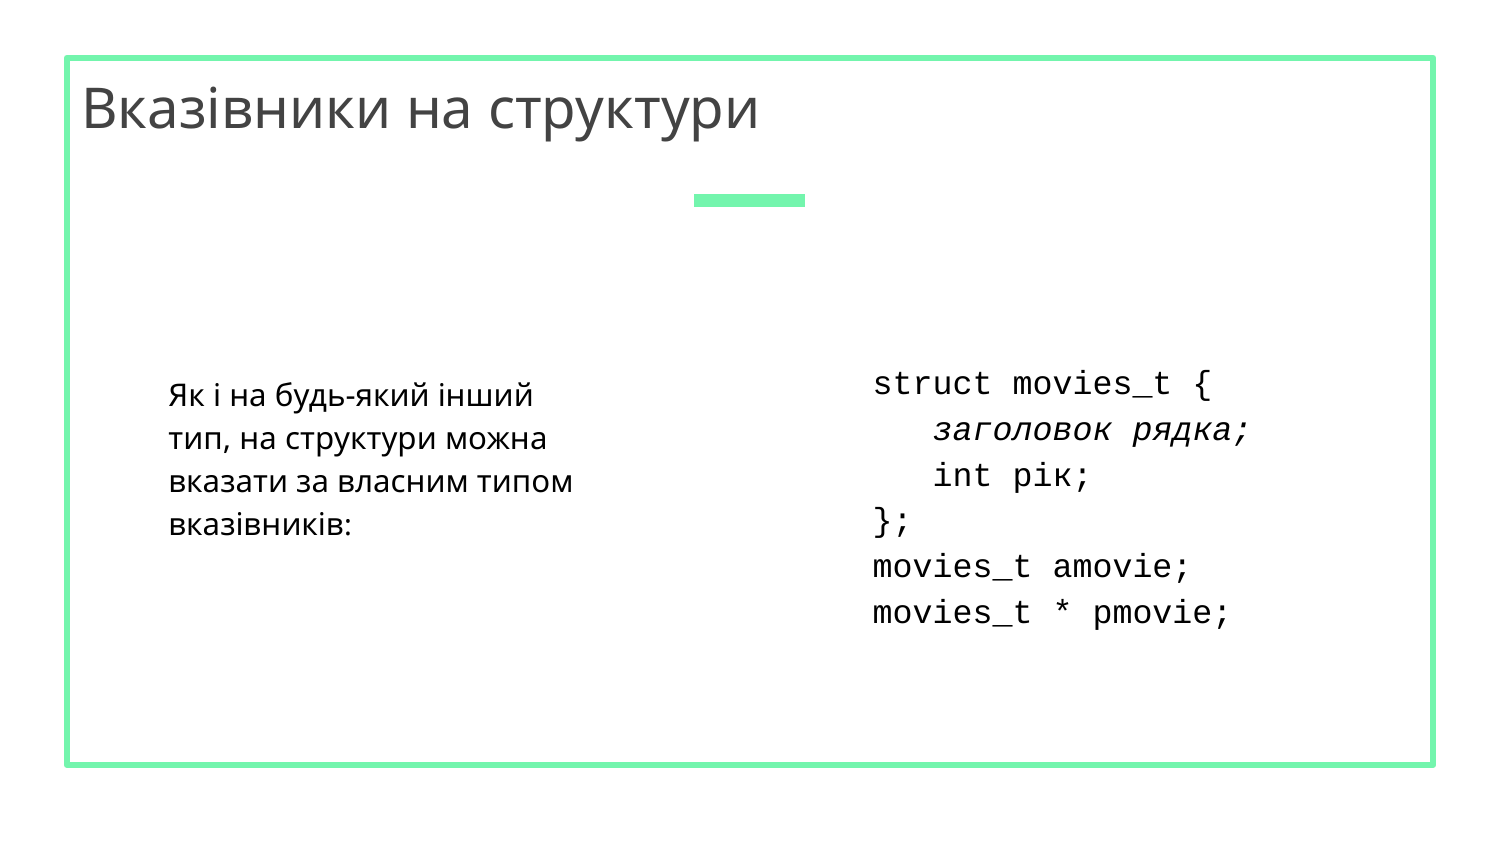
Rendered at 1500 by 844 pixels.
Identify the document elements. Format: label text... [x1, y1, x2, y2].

title Вказівники на структури [46, 80, 797, 156]
text_box struct movies_t { заголовок рядка; int рік; }; movies_t amovie; movies_t * pmovie; [865, 347, 1324, 594]
text_box Як і на будь-який інший тип, на структури можна вказати за власним типом вказівників: [160, 361, 590, 512]
